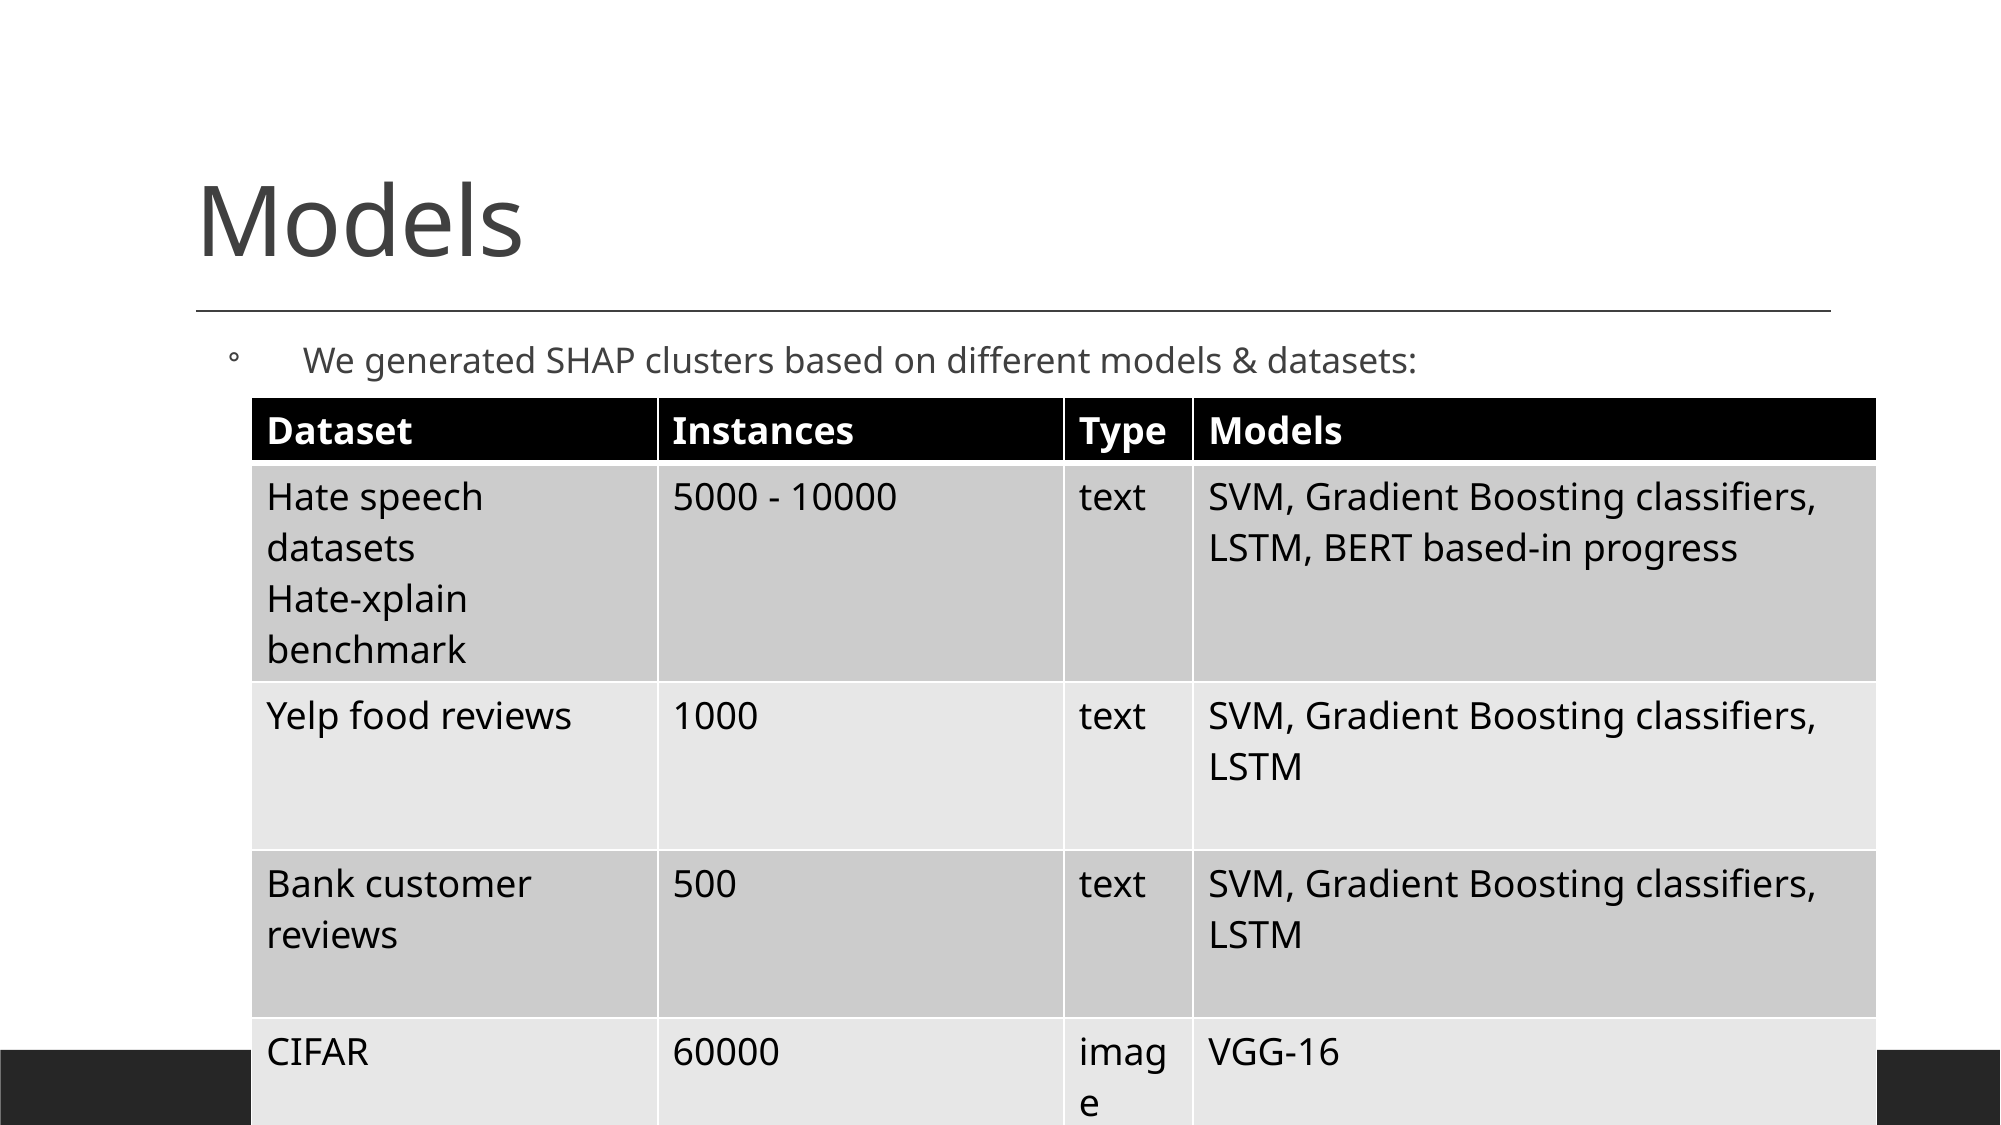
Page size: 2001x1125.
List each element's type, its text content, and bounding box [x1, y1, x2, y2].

table_cell text [1065, 466, 1192, 681]
table_cell 5000 - 10000 [659, 466, 1063, 681]
list We generated SHAP clusters based on different models & datasets: [180, 330, 1830, 963]
table_cell Bank customer reviews [252, 851, 657, 1017]
table_cell 1000 [659, 683, 1063, 849]
table_cell 500 [659, 851, 1063, 1017]
table_cell text [1065, 851, 1192, 1017]
table_cell text [1065, 683, 1192, 849]
table_header Type [1065, 398, 1192, 460]
table_cell Yelp food reviews [252, 683, 657, 849]
table_cell SVM, Gradient Boosting classifiers, LSTM [1194, 851, 1876, 1017]
table_cell VGG-16 [1194, 1019, 1876, 1125]
table_cell CIFAR [252, 1019, 657, 1125]
table_cell SVM, Gradient Boosting classifiers, LSTM [1194, 683, 1876, 849]
table_cell SVM, Gradient Boosting classifiers, LSTM, BERT based-in progress [1194, 466, 1876, 681]
table_cell image [1065, 1019, 1192, 1125]
table_header Models [1194, 398, 1876, 460]
table_header Instances [659, 398, 1063, 460]
table_header Dataset [252, 398, 657, 460]
table_cell 60000 [659, 1019, 1063, 1125]
table_cell Hate speech datasets Hate-xplain benchmark [252, 466, 657, 681]
title Models [180, 47, 1830, 285]
